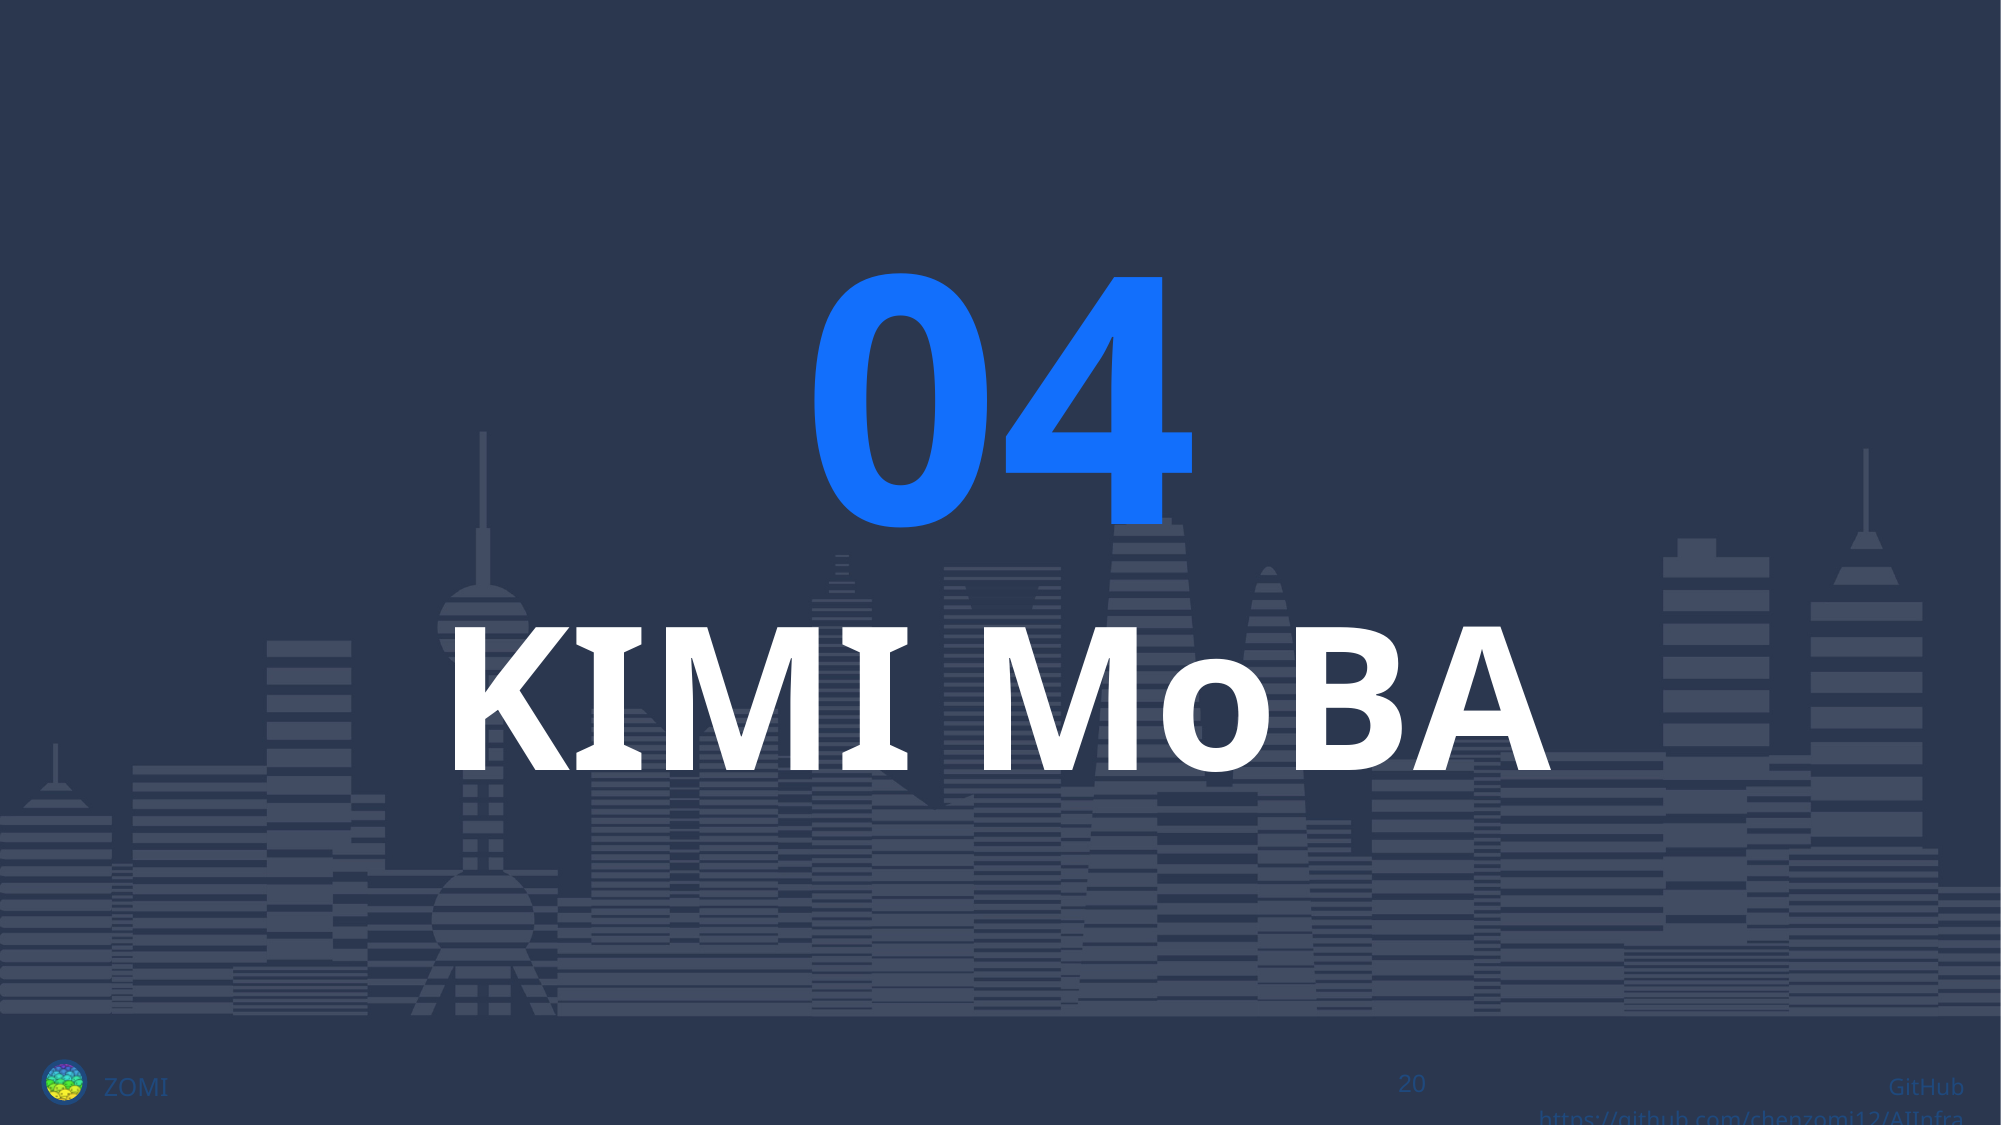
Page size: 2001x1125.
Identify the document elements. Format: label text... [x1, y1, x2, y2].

list KIMI MoBA [79, 394, 1910, 986]
picture [1831, 1117, 1837, 1125]
picture [1724, 1117, 1730, 1125]
picture [1765, 1117, 1771, 1125]
picture [1792, 1117, 1798, 1125]
picture [1620, 1117, 1627, 1125]
picture [1816, 1117, 1824, 1125]
picture [1678, 1117, 1685, 1125]
text_box 04 [787, 171, 1213, 394]
picture [1709, 1117, 1717, 1125]
picture [1573, 1117, 1580, 1125]
picture [1923, 1117, 1929, 1125]
picture [0, 0, 2001, 1125]
picture [1650, 1117, 1656, 1125]
picture [1542, 1117, 1548, 1125]
